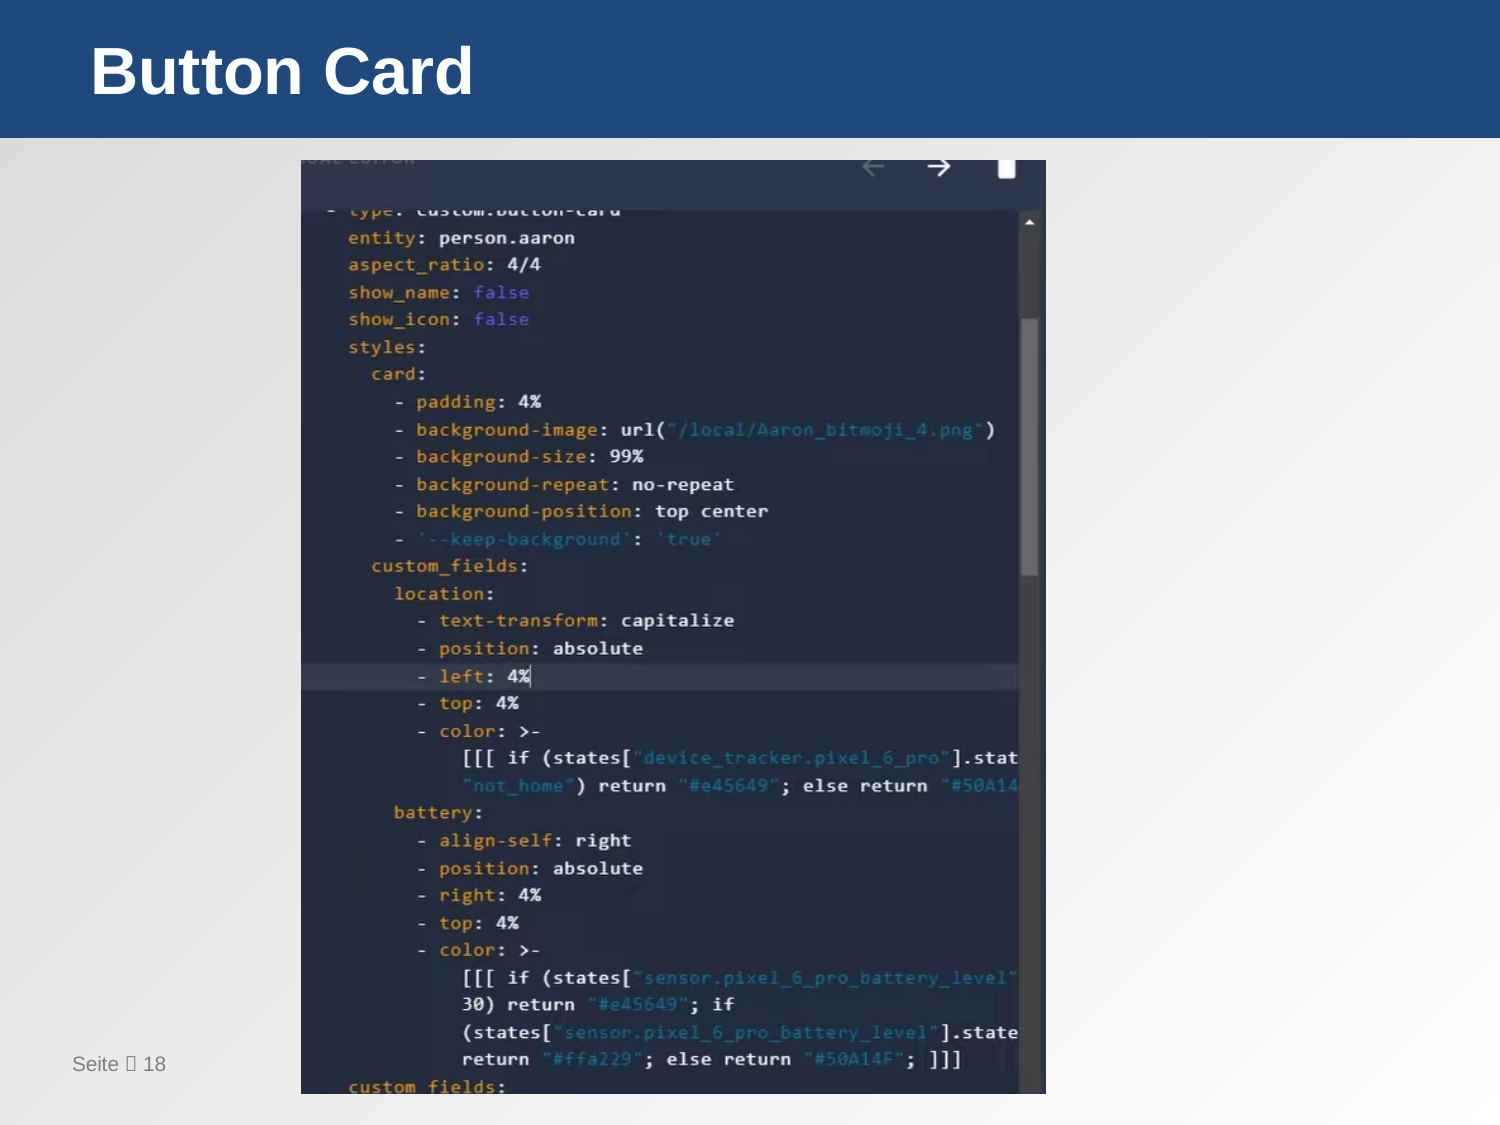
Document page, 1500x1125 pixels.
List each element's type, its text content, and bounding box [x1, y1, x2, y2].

title Button Card [75, 20, 1425, 208]
picture [300, 160, 1046, 1094]
